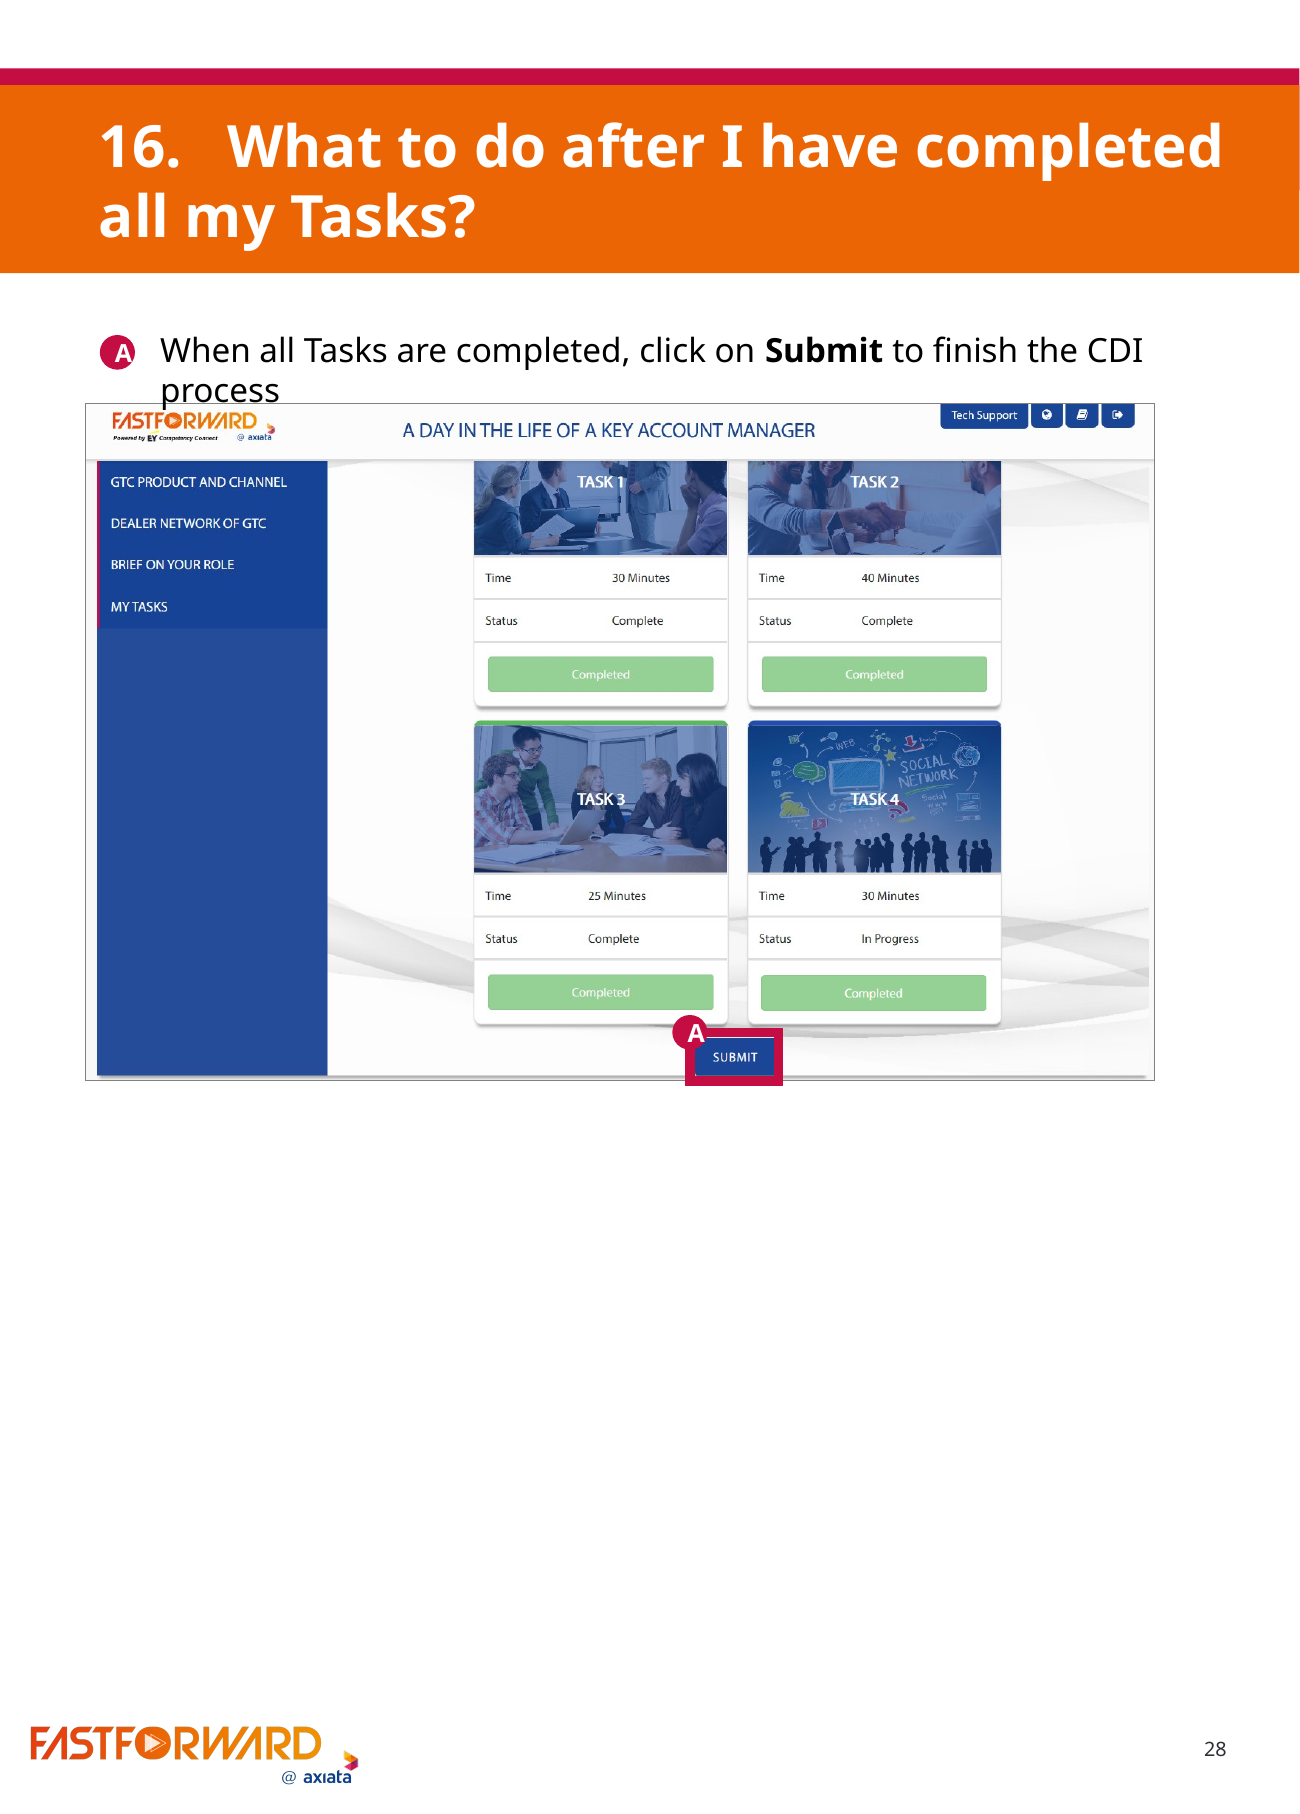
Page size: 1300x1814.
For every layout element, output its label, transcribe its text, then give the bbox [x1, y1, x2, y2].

text_box When all Tasks are completed, click on Submit to finish the CDI process [88, 321, 1211, 885]
text_box A [98, 333, 137, 371]
text_box 16. What to do after I have completed all my Tasks? [0, 84, 1300, 274]
text_box [0, 67, 1300, 84]
picture [85, 403, 1155, 1081]
picture [30, 1715, 359, 1796]
